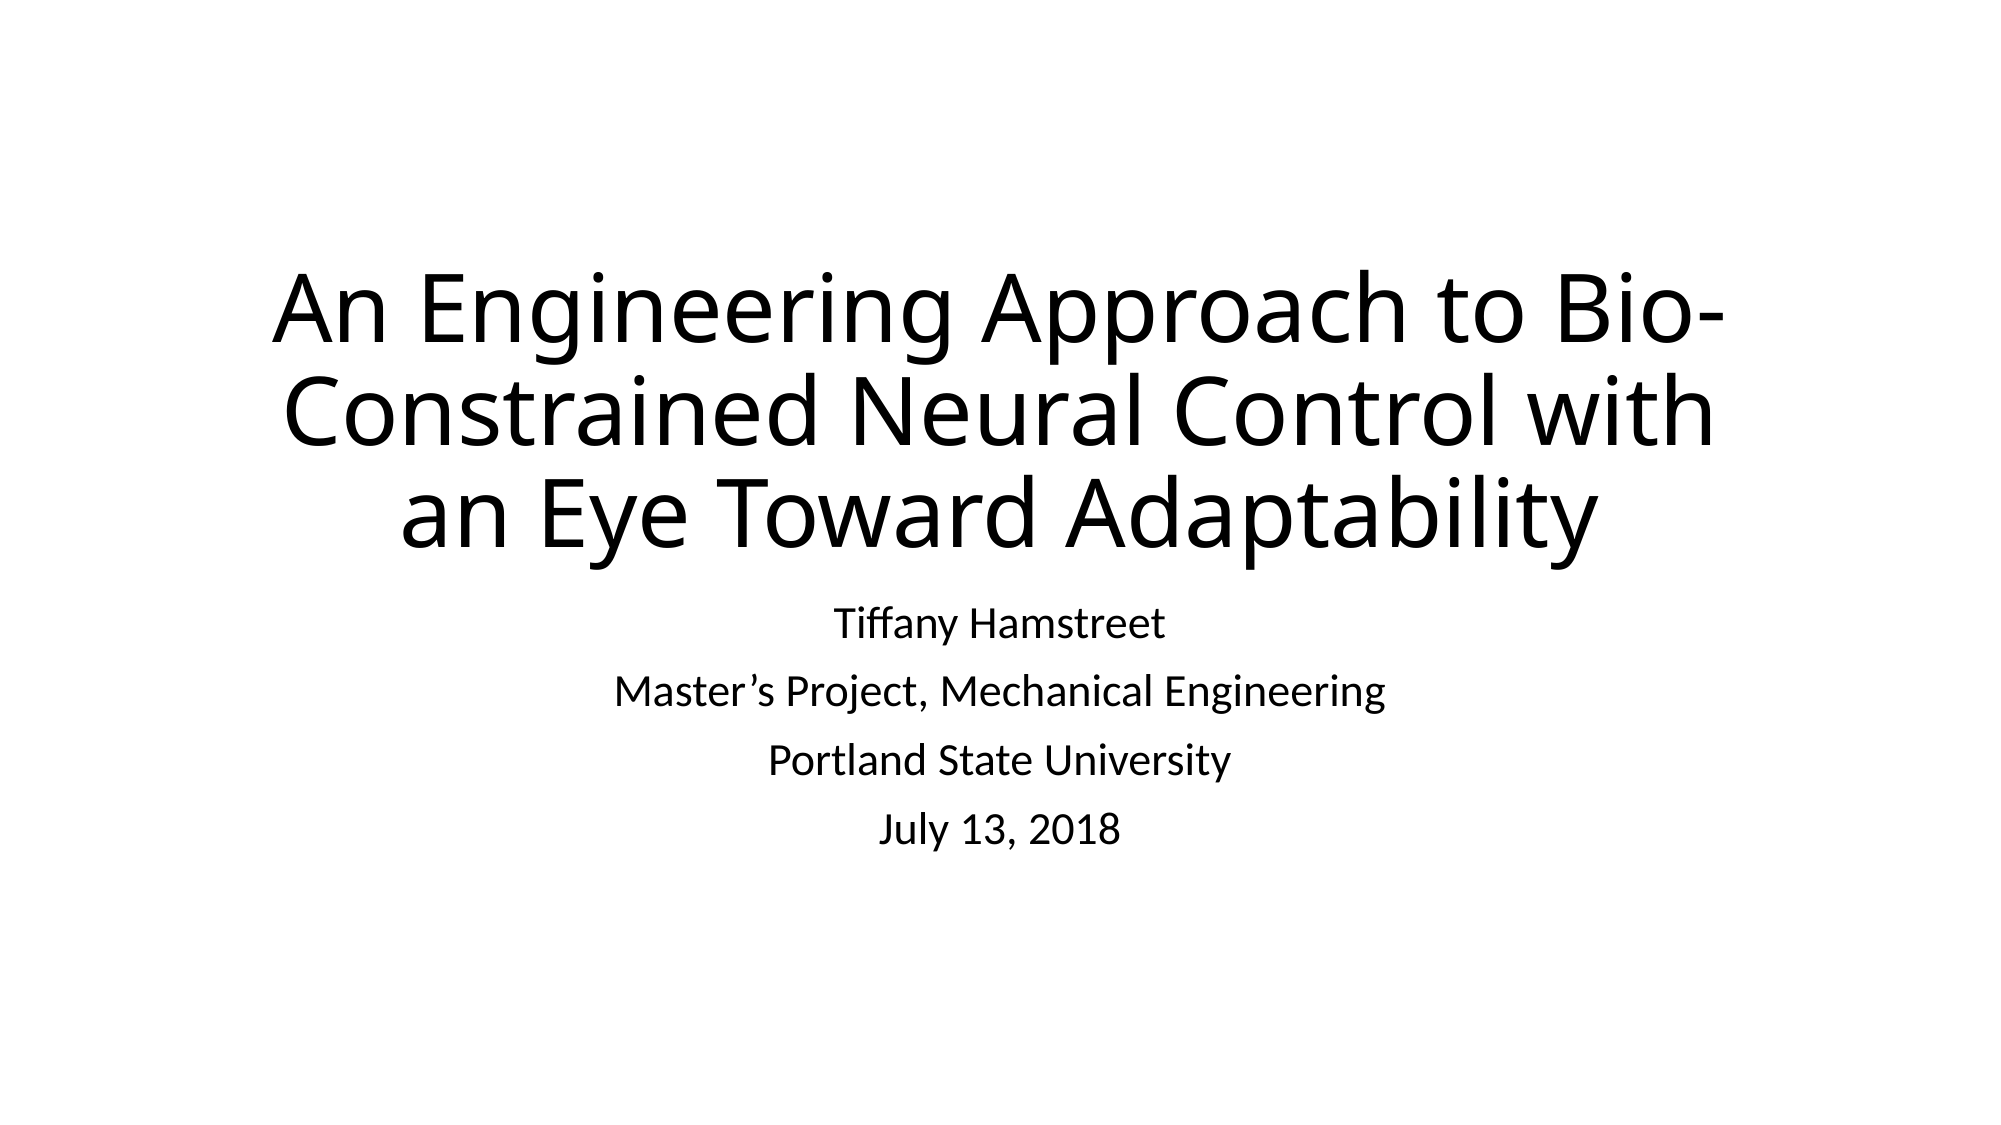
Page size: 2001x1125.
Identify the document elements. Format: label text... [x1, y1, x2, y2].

subtitle Tiffany Hamstreet Master’s Project, Mechanical Engineering Portland State University July 13, 2018 [249, 590, 1750, 863]
title An Engineering Approach to Bio-Constrained Neural Control with an Eye Toward Adaptability [249, 184, 1750, 576]
